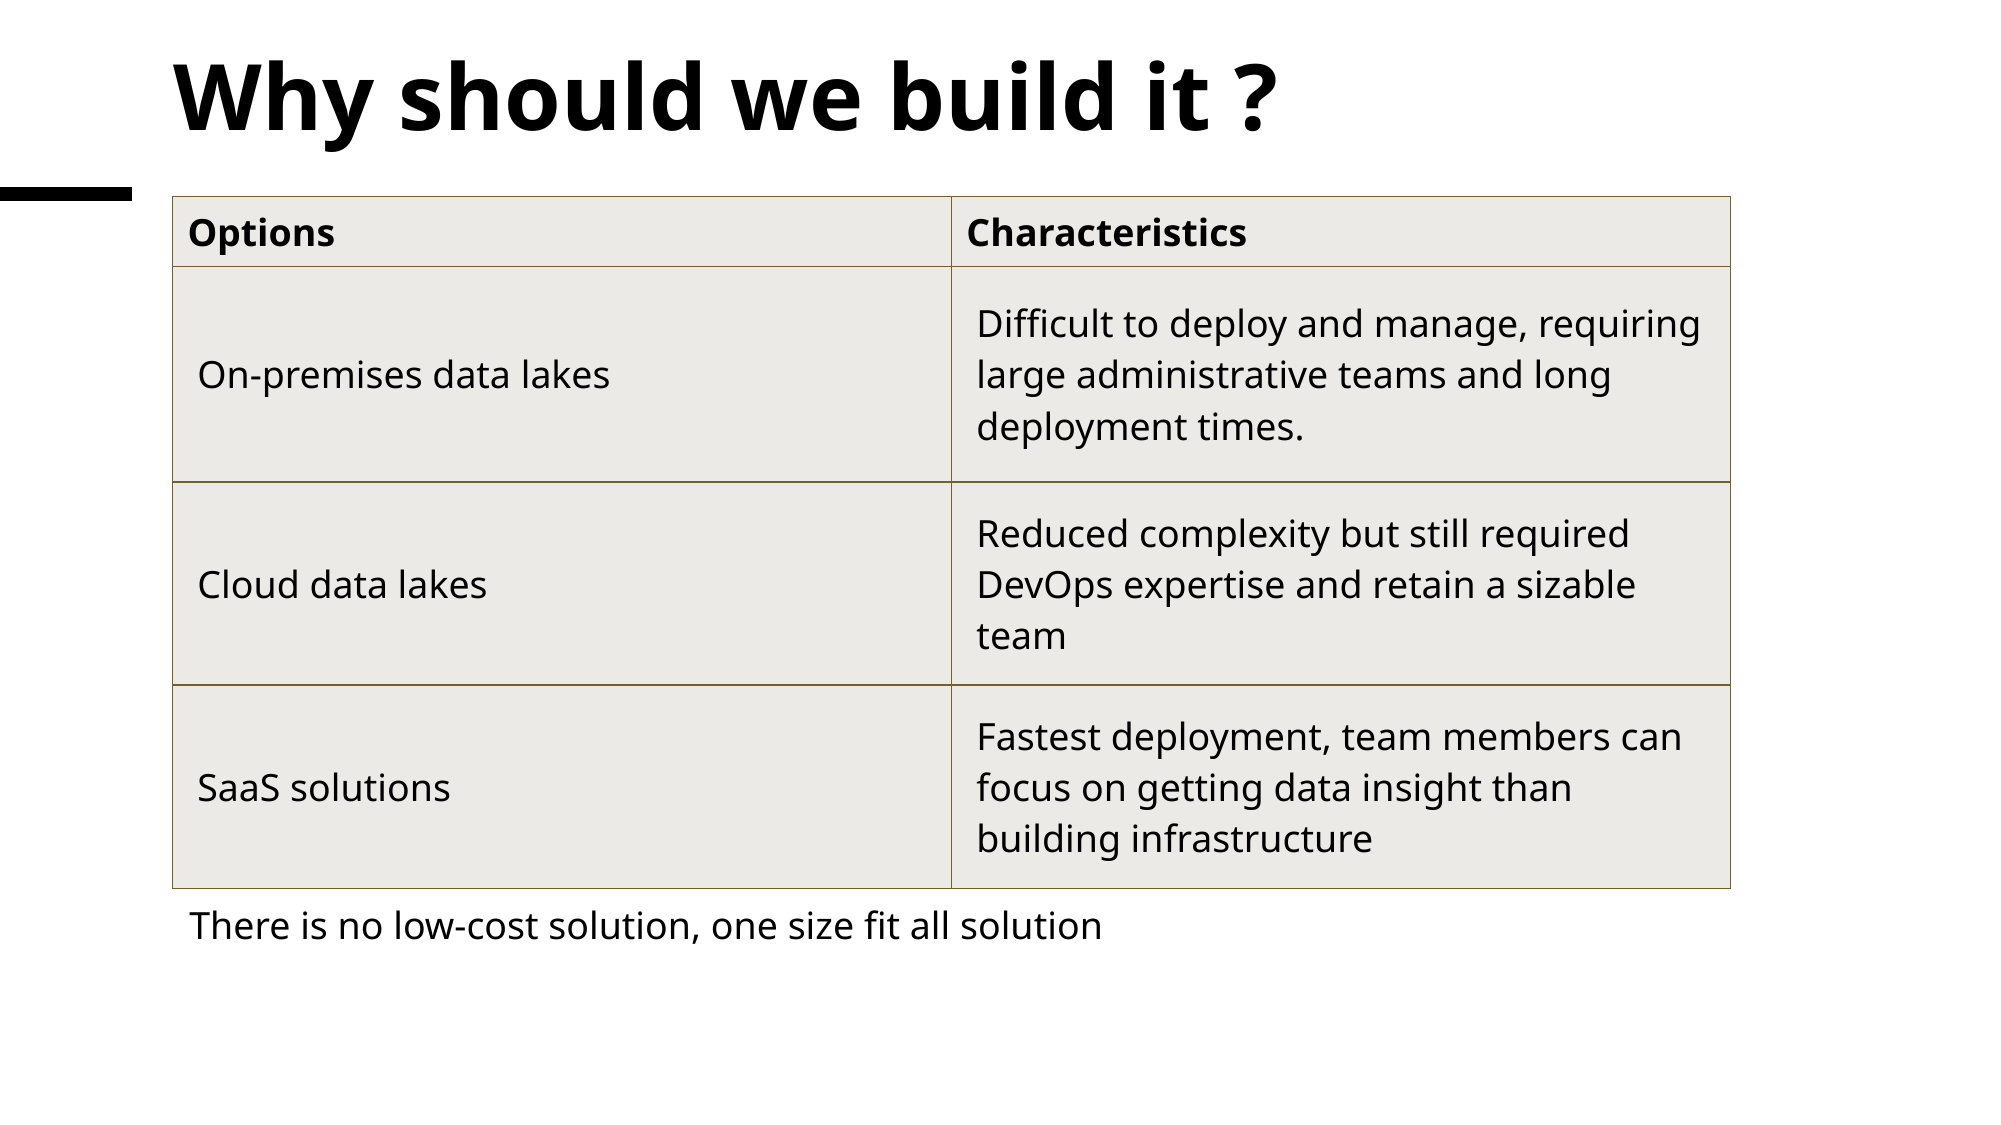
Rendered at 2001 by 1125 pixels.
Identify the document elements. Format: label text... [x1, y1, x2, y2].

table_cell Difficult to deploy and manage, requiring large administrative teams and long deployment times. [952, 267, 1730, 481]
table_cell Reduced complexity but still required DevOps expertise and retain a sizable team [952, 483, 1730, 684]
text_box There is no low-cost solution, one size fit all solution [174, 894, 1656, 955]
table_header Characteristics [952, 197, 1730, 266]
table_cell SaaS solutions [173, 686, 951, 888]
title Why should we build it ? [158, 48, 1787, 261]
table_header Options [173, 197, 951, 266]
table_cell On-premises data lakes [173, 267, 951, 481]
table_cell Cloud data lakes [173, 483, 951, 684]
table_cell Fastest deployment, team members can focus on getting data insight than building infrastructure [952, 686, 1730, 888]
